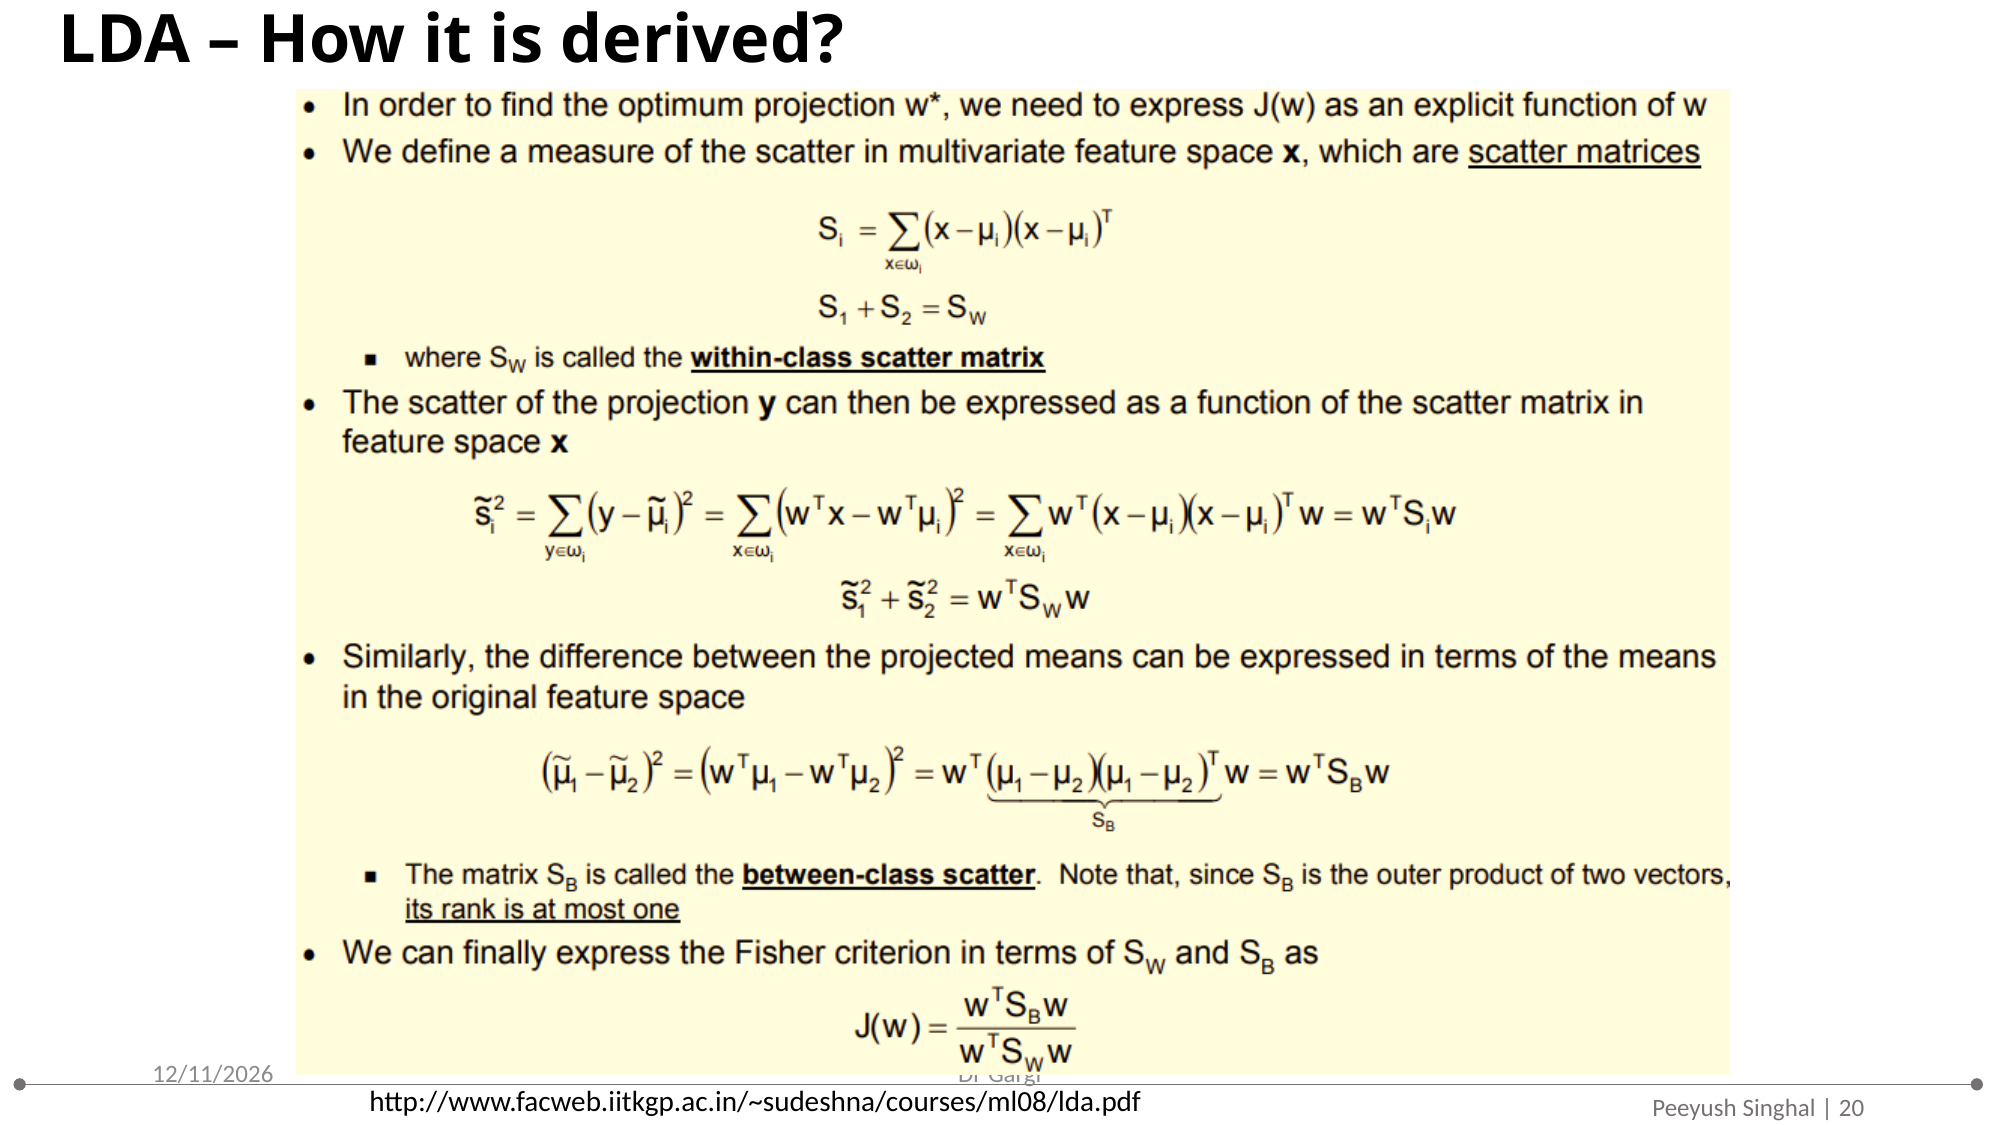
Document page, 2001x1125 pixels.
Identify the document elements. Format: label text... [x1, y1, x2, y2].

text_box http://www.facweb.iitkgp.ac.in/~sudeshna/courses/ml08/lda.pdf [354, 1075, 1458, 1125]
title LDA – How it is derived? [43, 8, 1769, 73]
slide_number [137, 1042, 588, 1103]
footer Dr Gargi [662, 1075, 1338, 1103]
picture [296, 89, 1730, 1075]
